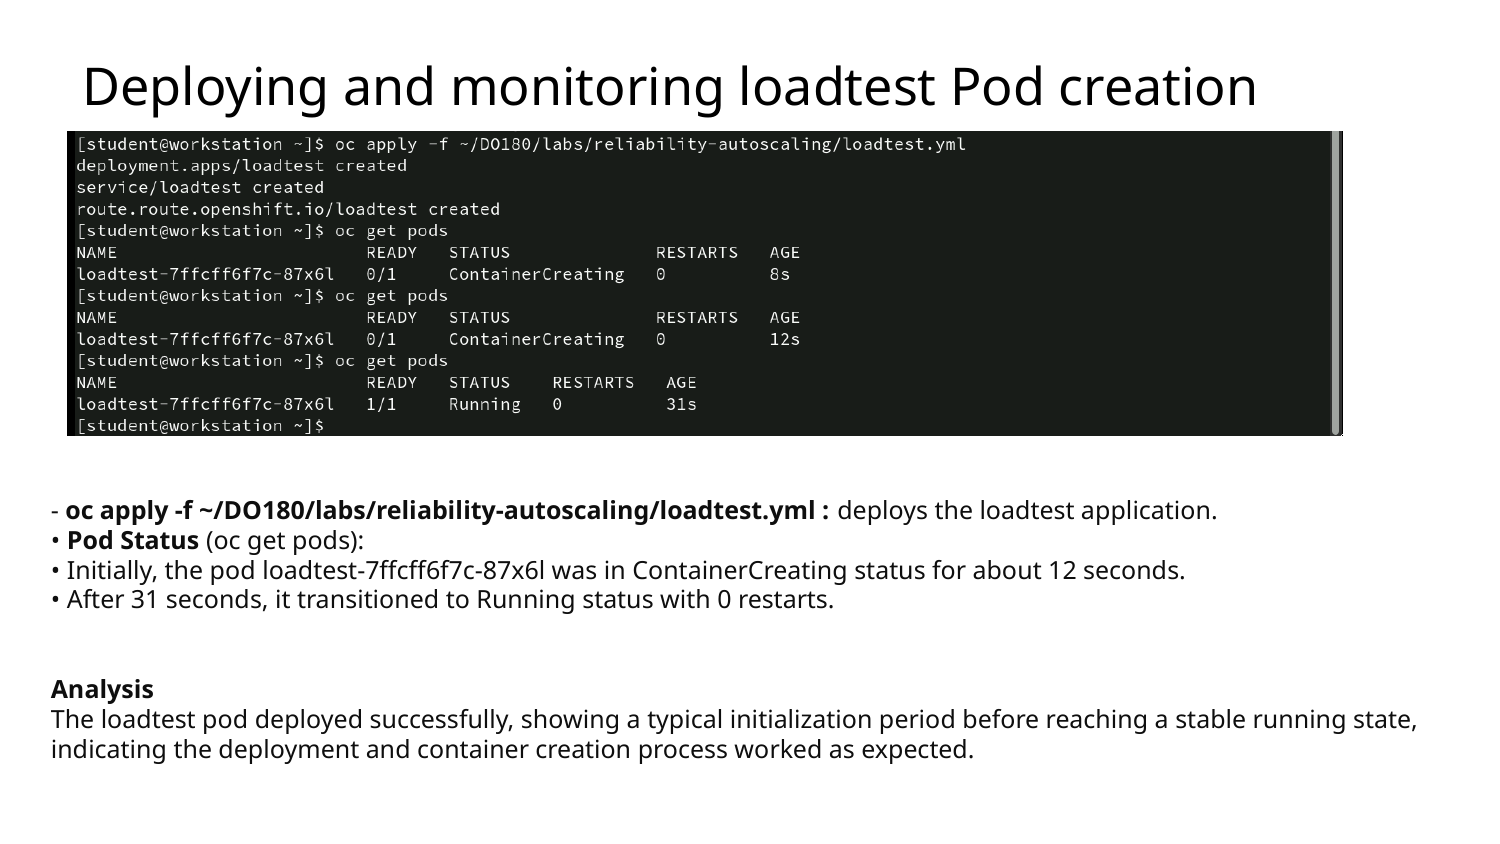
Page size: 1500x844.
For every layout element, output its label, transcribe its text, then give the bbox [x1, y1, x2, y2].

picture [67, 131, 1343, 436]
text_box - oc apply -f ~/DO180/labs/reliability-autoscaling/loadtest.yml : deploys the loadtest application. • Pod Status (oc get pods): • Initially, the pod loadtest-7ffcff6f7c-87x6l was in ContainerCreating status for about 12 seconds. • After 31 seconds, it transitioned to Running status with 0 restarts. Analysis The loadtest pod deployed successfully, showing a typical initialization period before reaching a stable running state, indicating the deployment and container creation process worked as expected. [36, 486, 1488, 772]
title Deploying and monitoring loadtest Pod creation [67, 38, 1410, 178]
